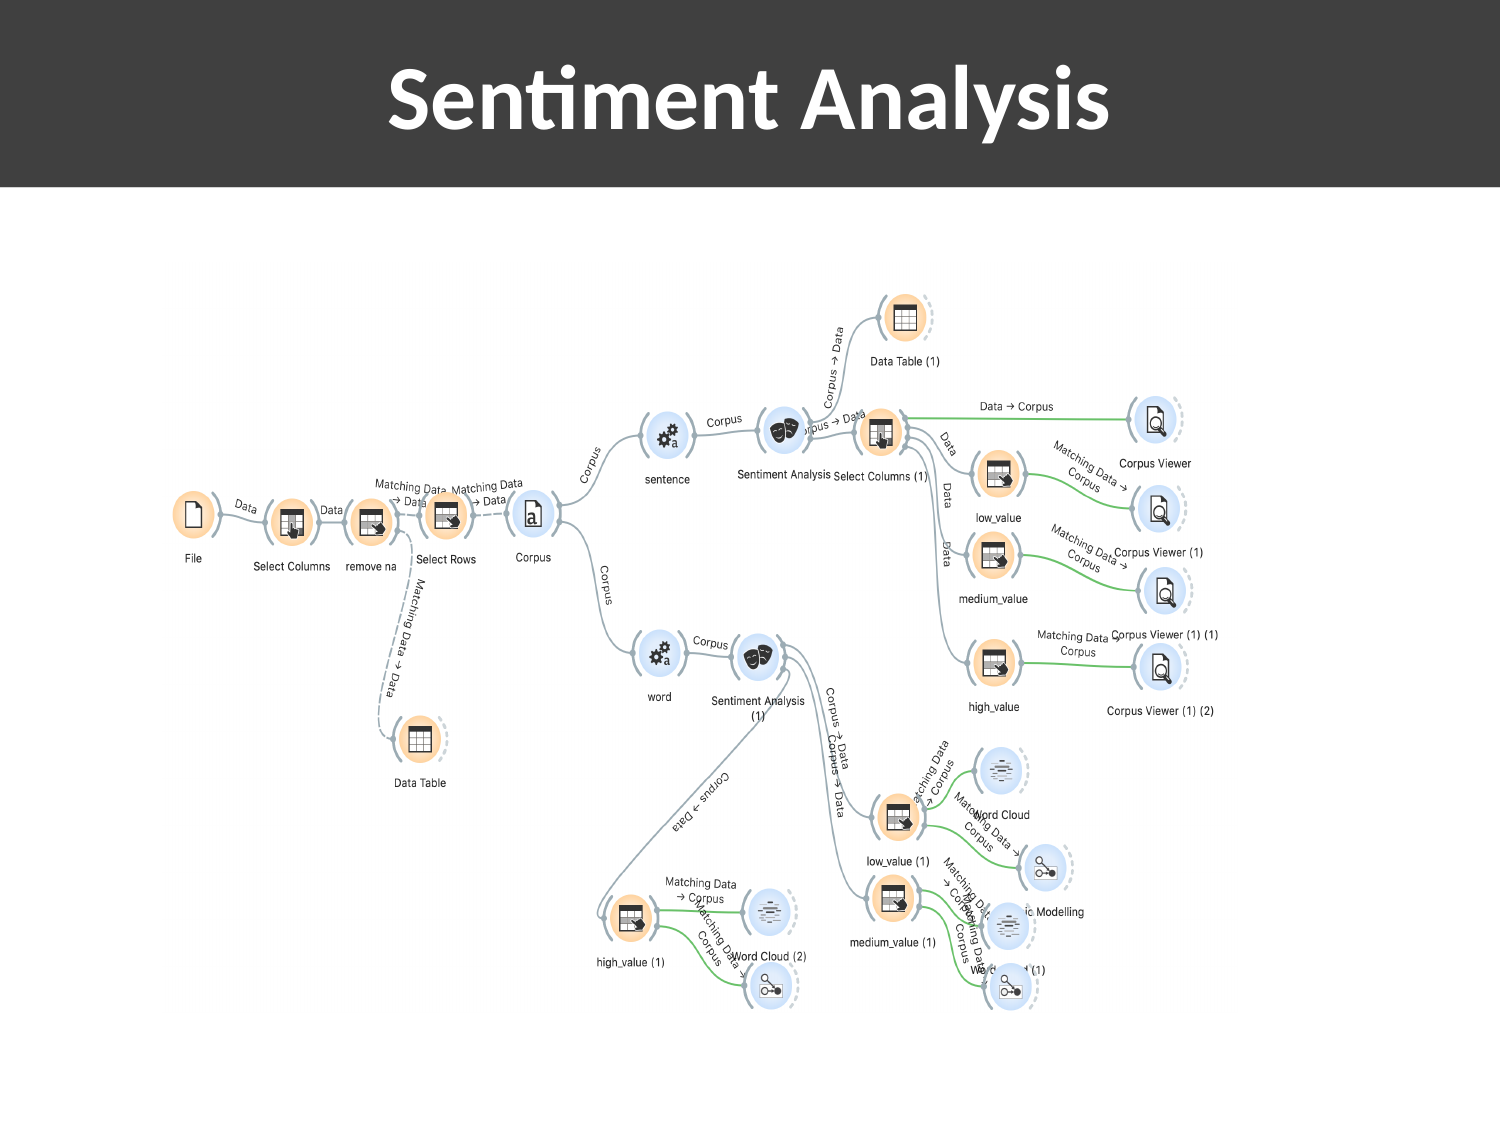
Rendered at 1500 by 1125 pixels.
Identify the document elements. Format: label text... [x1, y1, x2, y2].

title Sentiment Analysis [0, 0, 1500, 188]
picture [162, 262, 1238, 1013]
